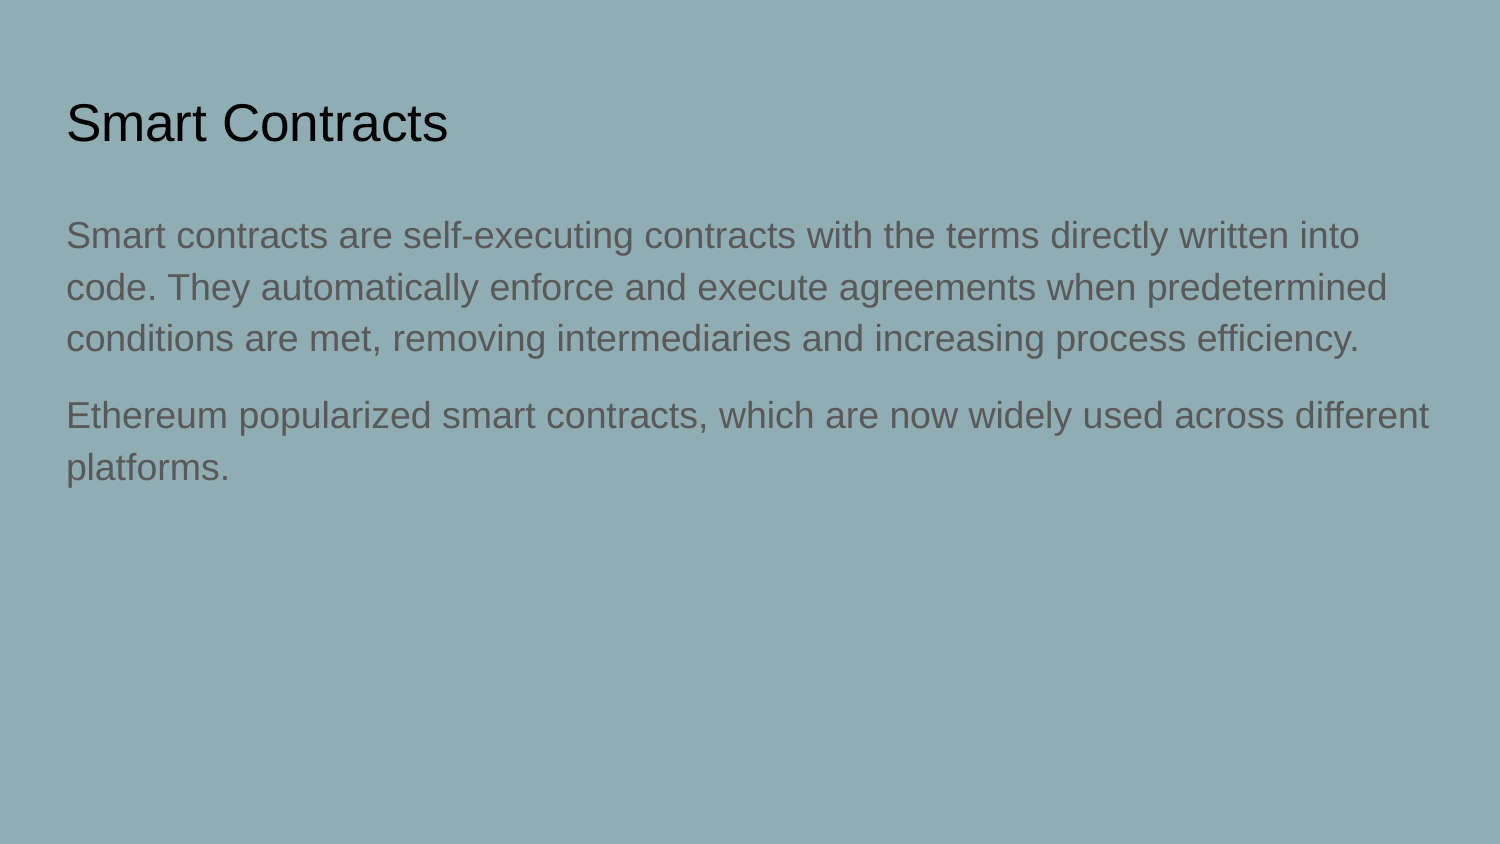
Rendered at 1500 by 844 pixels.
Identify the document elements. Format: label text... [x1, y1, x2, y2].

list Smart contracts are self-executing contracts with the terms directly written into code. They automatically enforce and execute agreements when predetermined conditions are met, removing intermediaries and increasing process efficiency. Ethereum popularized smart contracts, which are now widely used across different platforms. [51, 189, 1449, 750]
title Smart Contracts [51, 72, 1449, 167]
